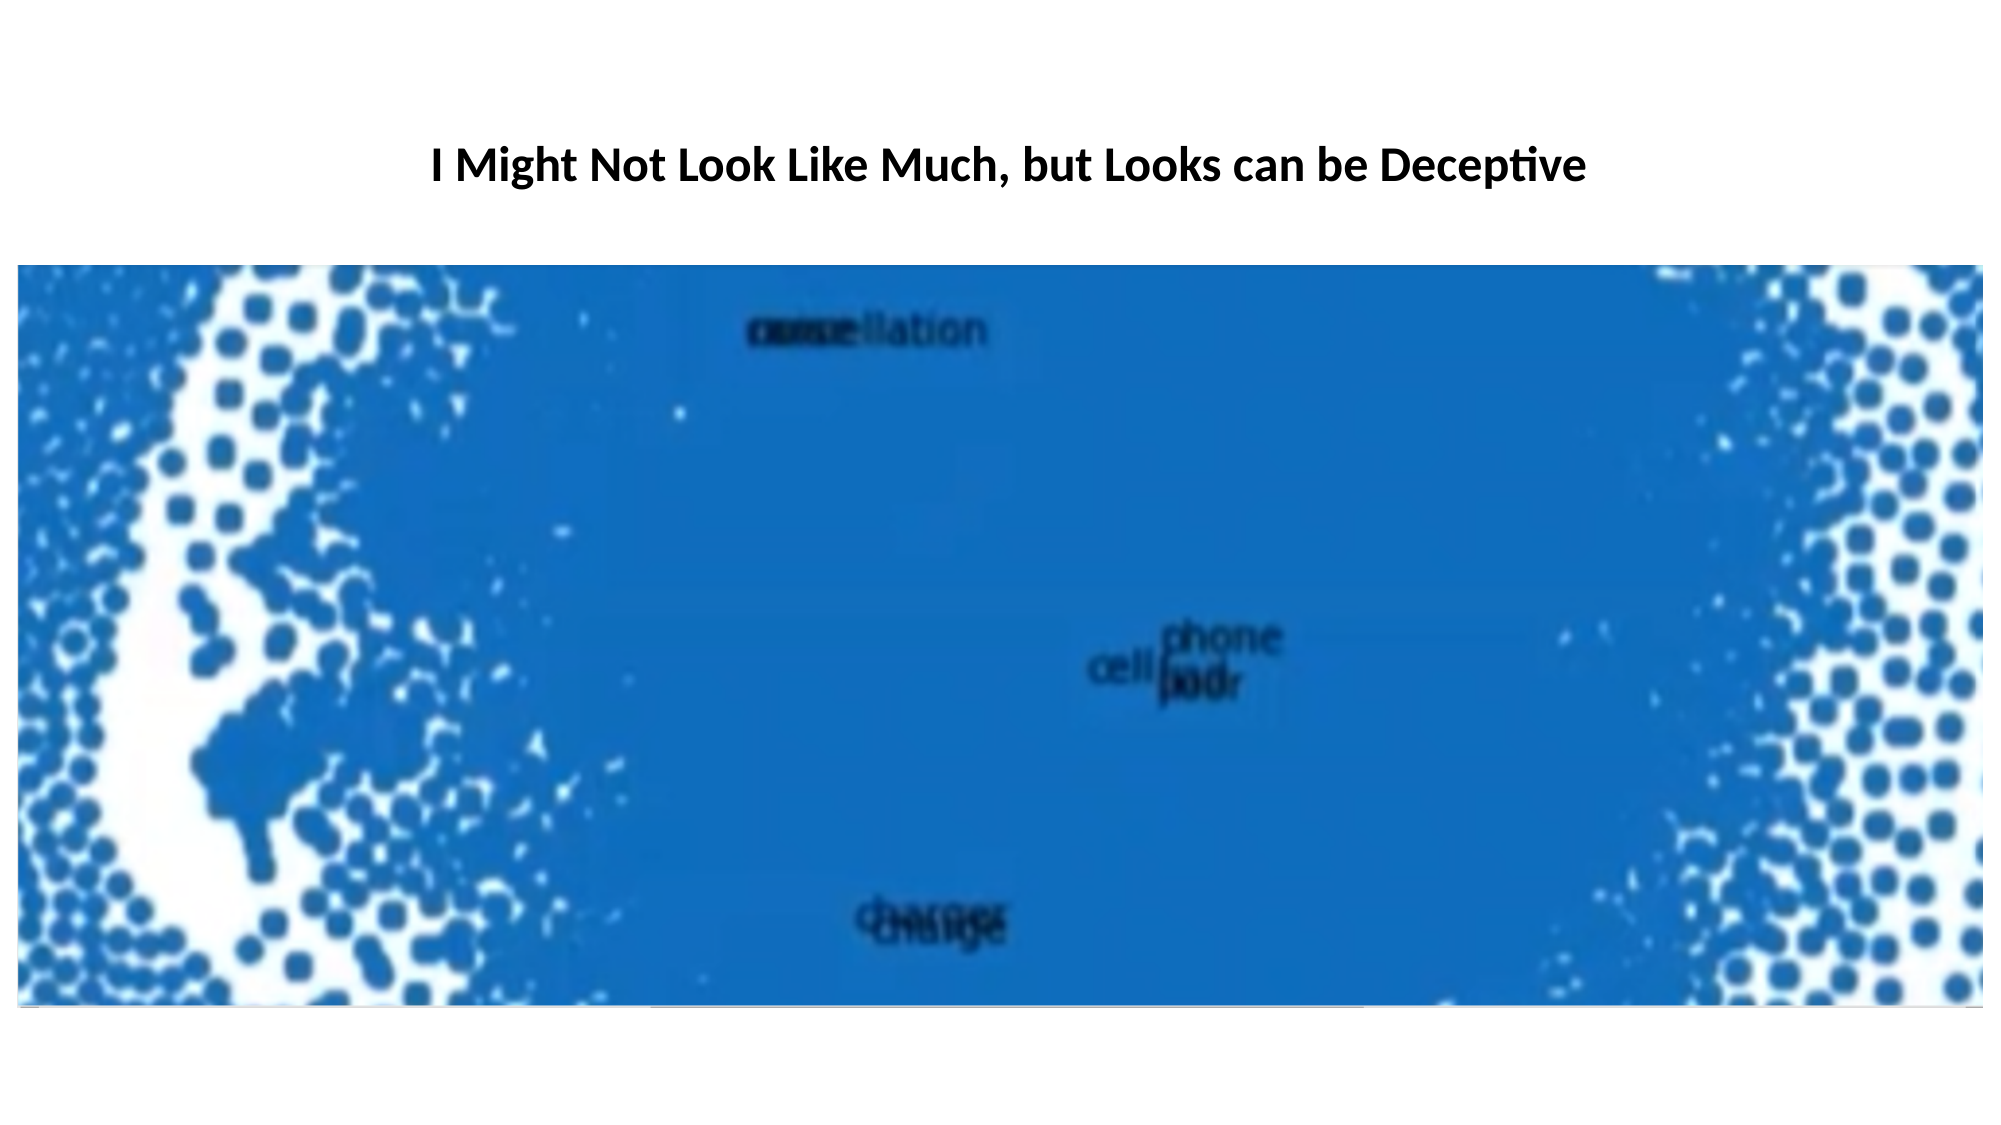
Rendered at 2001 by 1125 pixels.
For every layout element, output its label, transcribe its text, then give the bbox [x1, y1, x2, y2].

text_box I Might Not Look Like Much, but Looks can be Deceptive [415, 123, 1615, 199]
picture [17, 265, 1983, 1008]
